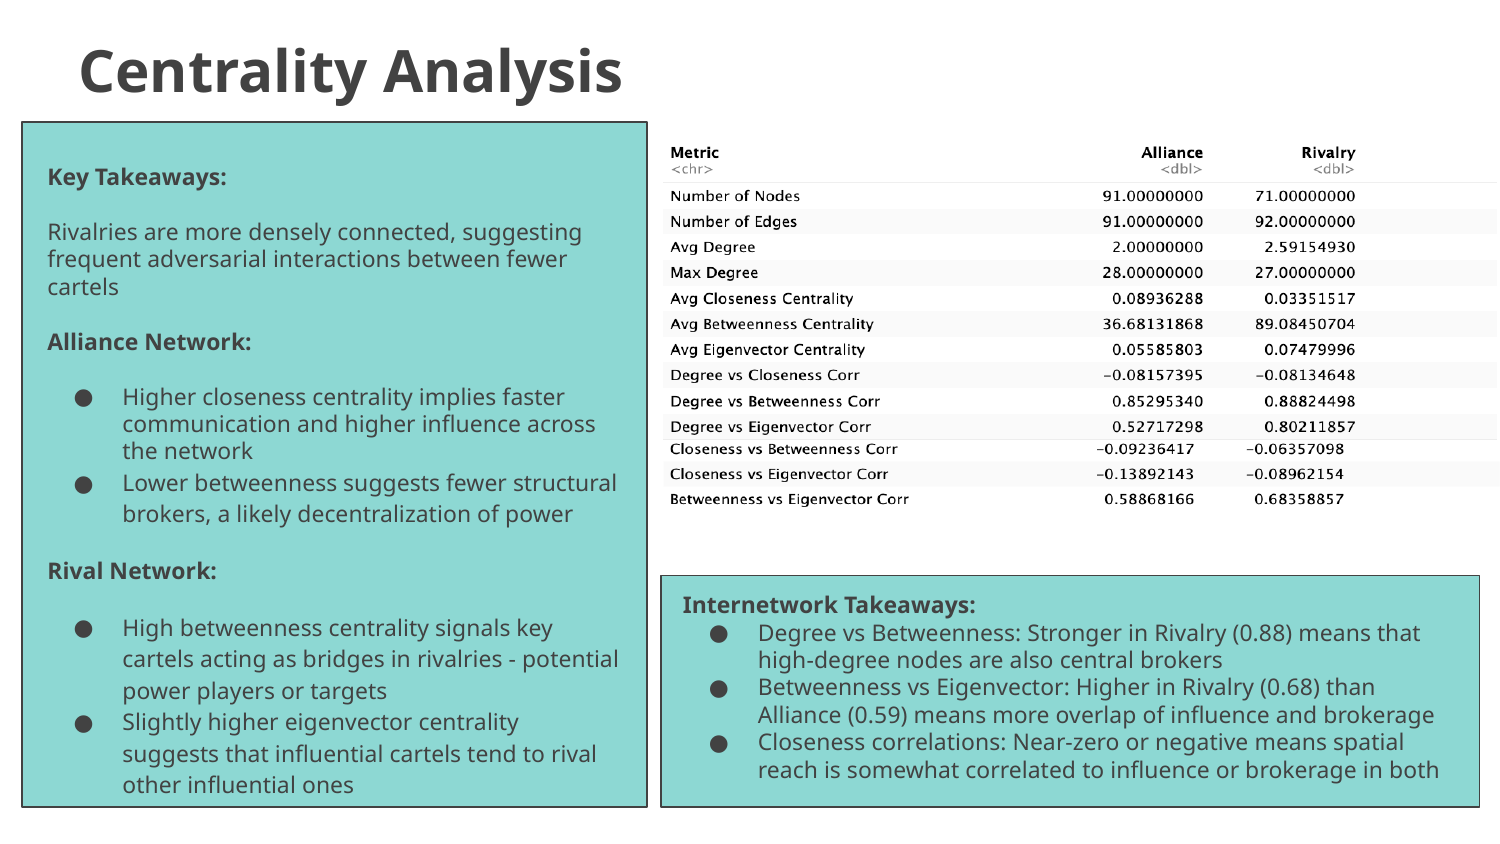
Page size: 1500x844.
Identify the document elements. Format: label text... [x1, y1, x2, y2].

picture [660, 138, 1500, 532]
title Centrality Analysis [63, 19, 1217, 183]
text_box Internetwork Takeaways: Degree vs Betweenness: Stronger in Rivalry (0.88) means that high-degree nodes are also central brokers Betweenness vs Eigenvector: Higher in Rivalry (0.68) than Alliance (0.59) means more overlap of influence and brokerage Closeness correlations: Near-zero or negative means spatial reach is somewhat correlated to influence or brokerage in both [667, 575, 1471, 796]
text_box Key Takeaways: Rivalries are more densely connected, suggesting frequent adversarial interactions between fewer cartels Alliance Network: Higher closeness centrality implies faster communication and higher influence across the network Lower betweenness suggests fewer structural brokers, a likely decentralization of power Rival Network: High betweenness centrality signals key cartels acting as bridges in rivalries - potential power players or targets Slightly higher eigenvector centrality suggests that influential cartels tend to rival other influential ones [32, 147, 637, 770]
text_box [660, 575, 1480, 807]
text_box [21, 121, 648, 807]
